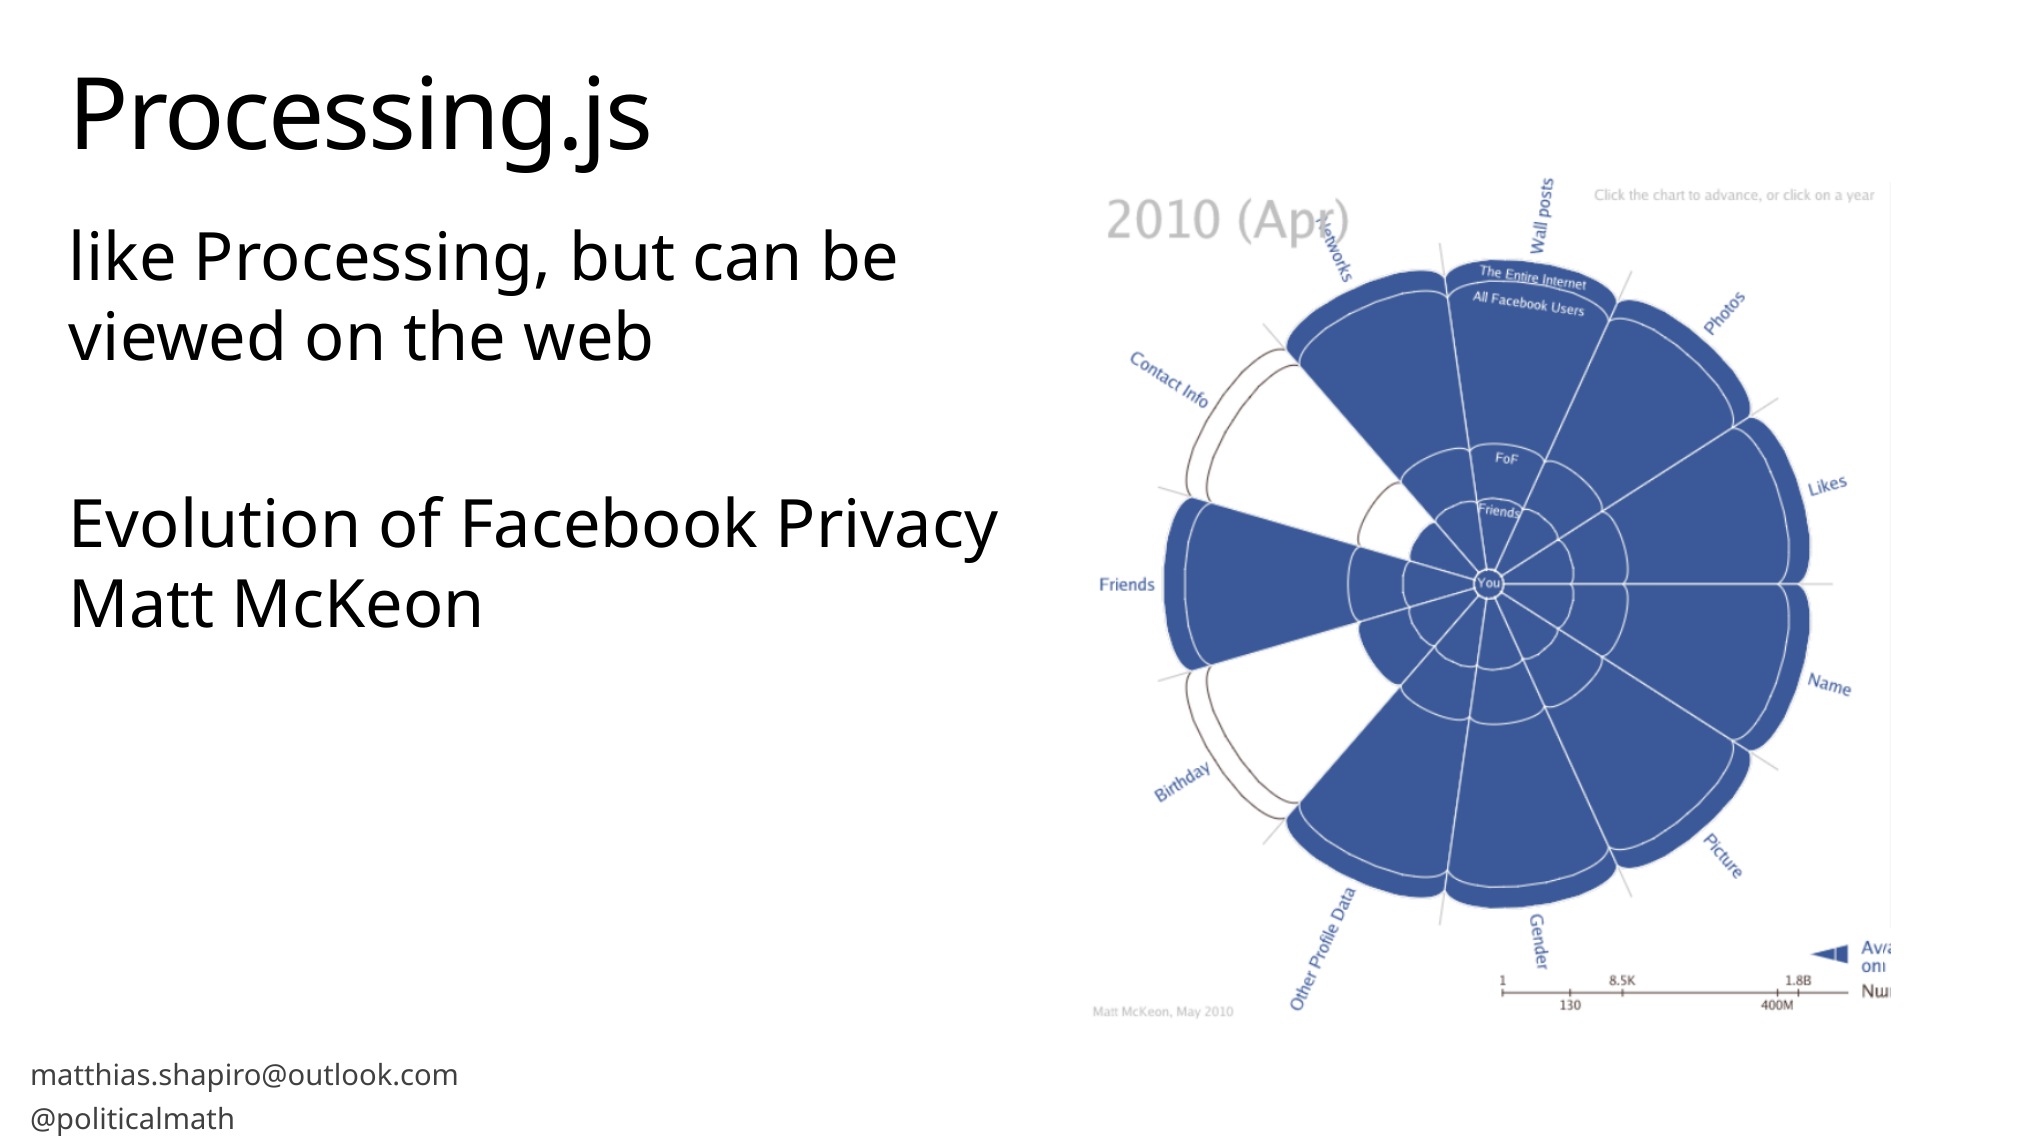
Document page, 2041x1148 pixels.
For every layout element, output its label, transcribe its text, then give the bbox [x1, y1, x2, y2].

title Processing.js [45, 48, 1996, 199]
picture [1085, 160, 1891, 1024]
list like Processing, but can be viewed on the web Evolution of Facebook Privacy Matt McKeon [45, 199, 1058, 666]
